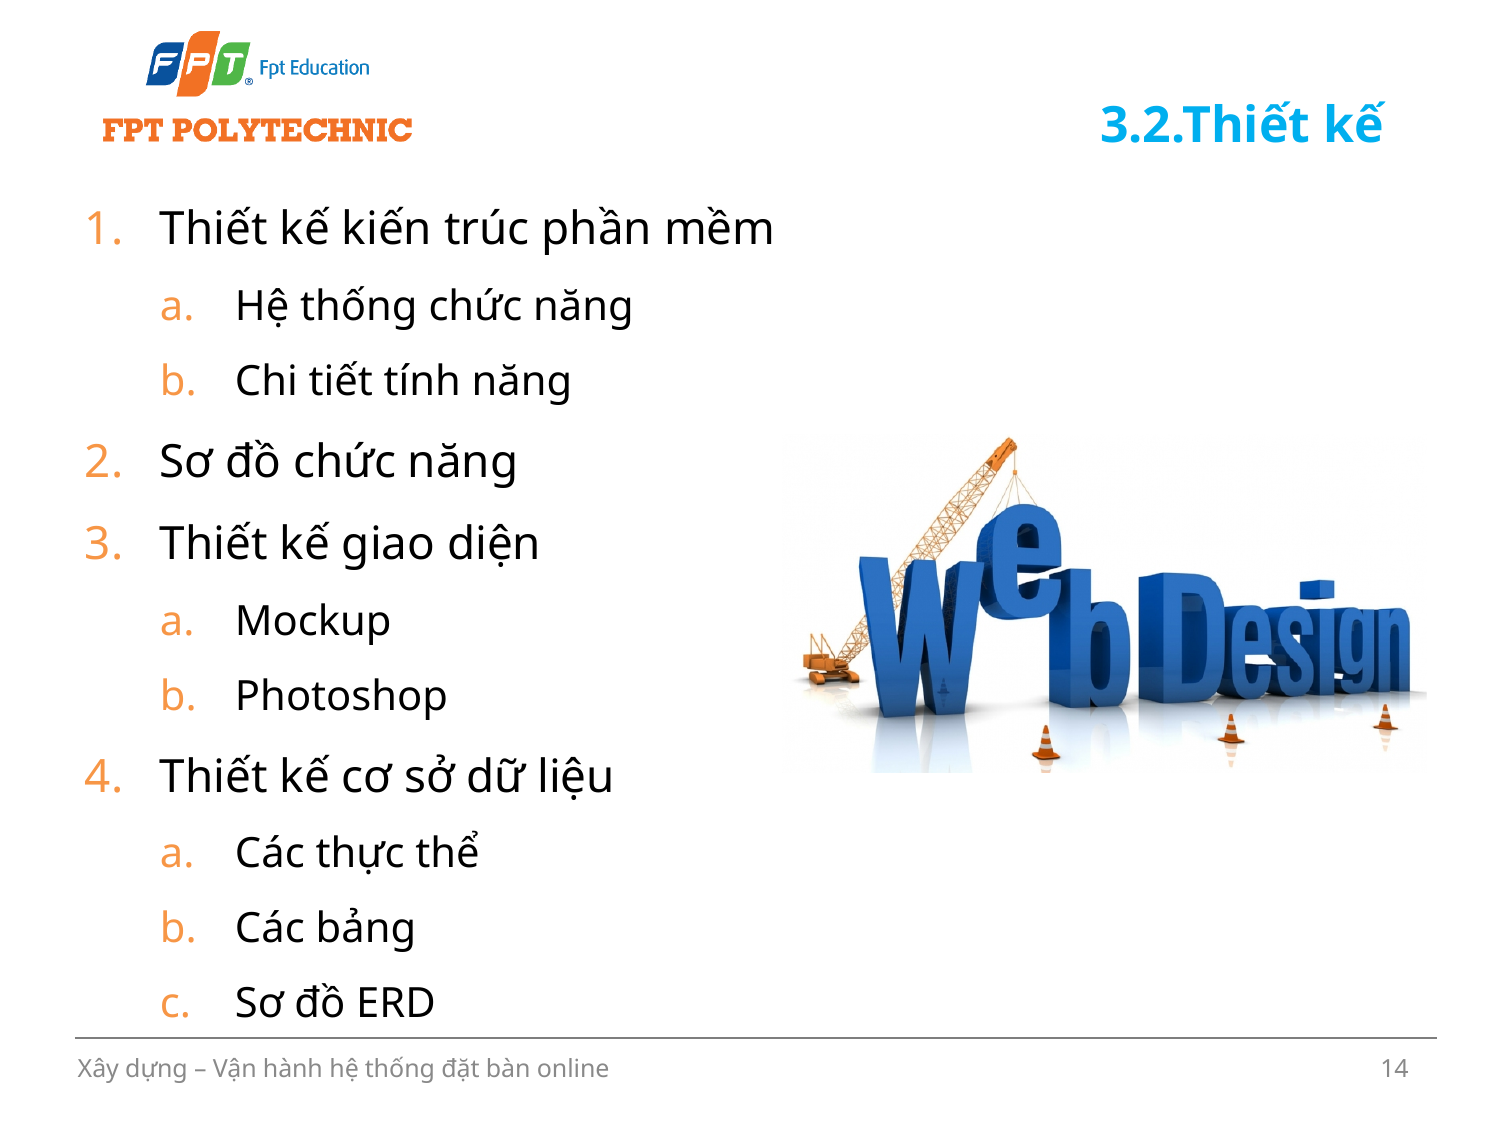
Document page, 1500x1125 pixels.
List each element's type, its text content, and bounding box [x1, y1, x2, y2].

footer Xây dựng – Vận hành hệ thống đặt bàn online [75, 1052, 612, 1088]
title 3.2.Thiết kế [1100, 92, 1500, 154]
picture [782, 433, 1427, 773]
list Thiết kế kiến trúc phần mềm Hệ thống chức năng Chi tiết tính năng Sơ đồ chức năng Thiết kế giao diện Mockup Photoshop Thiết kế cơ sở dữ liệu Các thực thể Các bảng Sơ đồ ERD [84, 171, 1409, 1035]
slide_number 14 [1362, 1052, 1427, 1088]
picture [89, 22, 420, 157]
